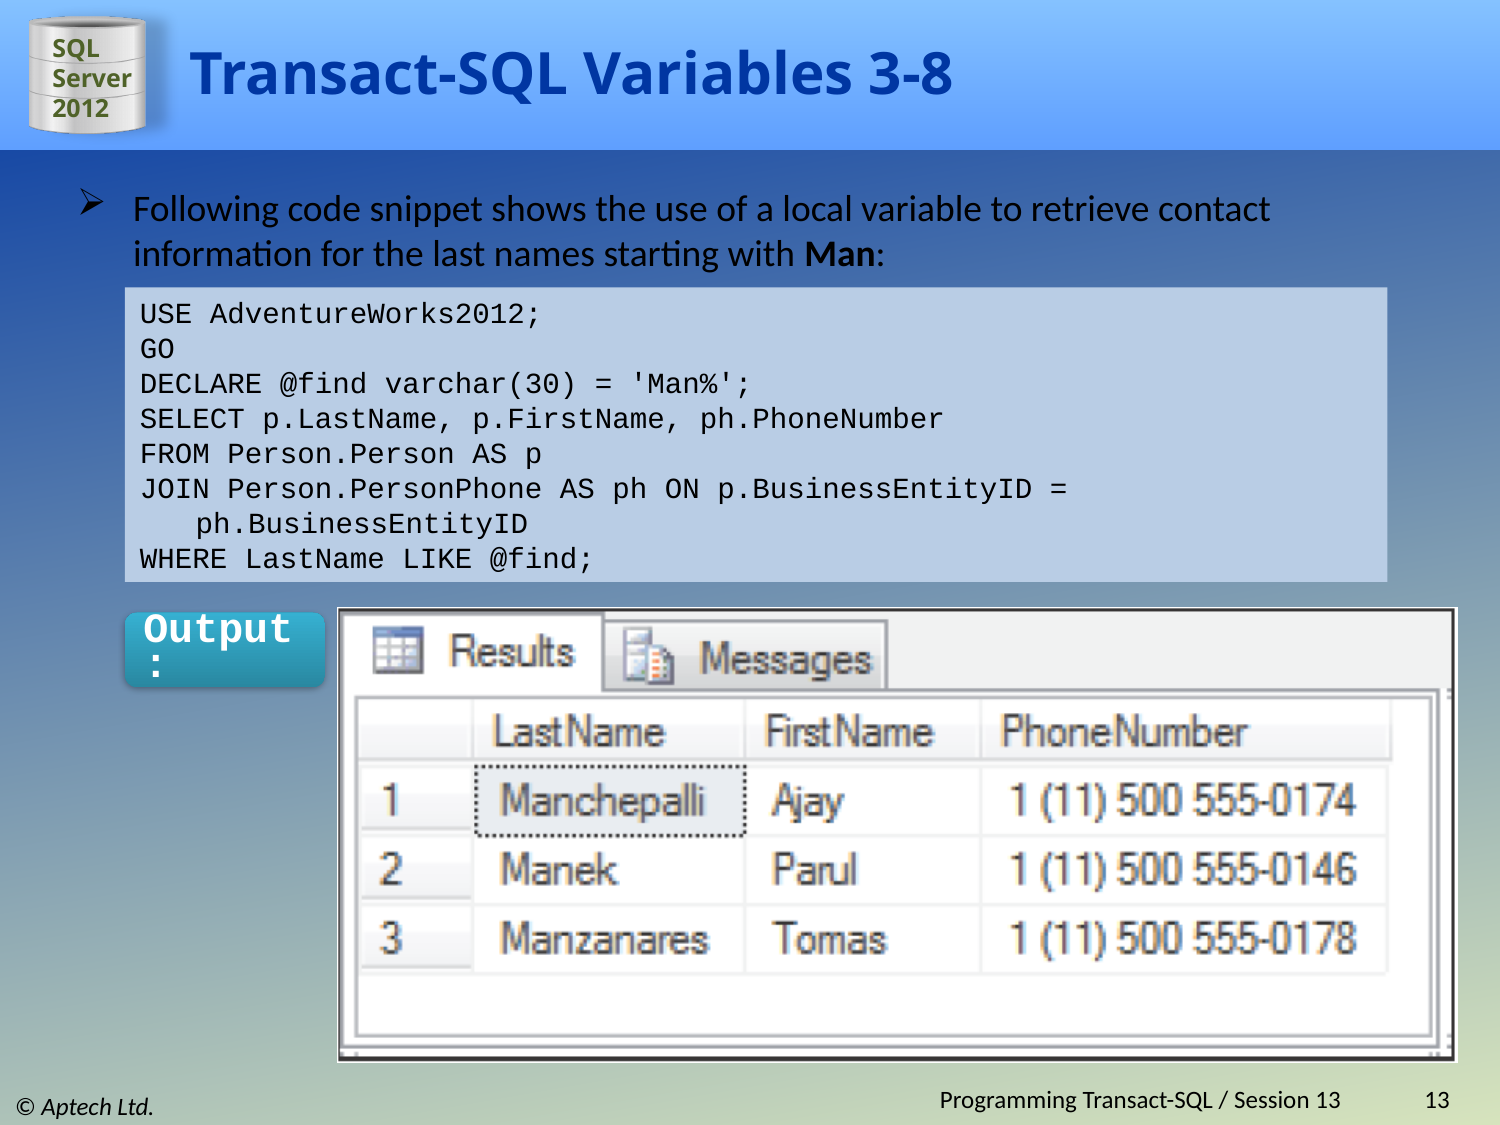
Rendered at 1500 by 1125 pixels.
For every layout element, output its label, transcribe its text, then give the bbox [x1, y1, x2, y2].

picture [24, 0, 150, 150]
picture [337, 607, 1458, 1063]
text_box Following code snippet shows the use of a local variable to retrieve contact information for the last names starting with Man: [62, 176, 1325, 282]
footer Programming Transact-SQL / Session 13 [375, 1084, 1363, 1113]
text_box Output: [124, 612, 326, 688]
slide_number 13 [1363, 1084, 1465, 1113]
title Transact-SQL Variables 3-8 [174, 37, 1426, 106]
text_box USE AdventureWorks2012; GO DECLARE @find varchar(30) = 'Man%'; SELECT p.LastName, p.FirstName, ph.PhoneNumber FROM Person.Person AS p JOIN Person.PersonPhone AS ph ON p.BusinessEntityID = ph.BusinessEntityID WHERE LastName LIKE @find; [124, 287, 1388, 582]
